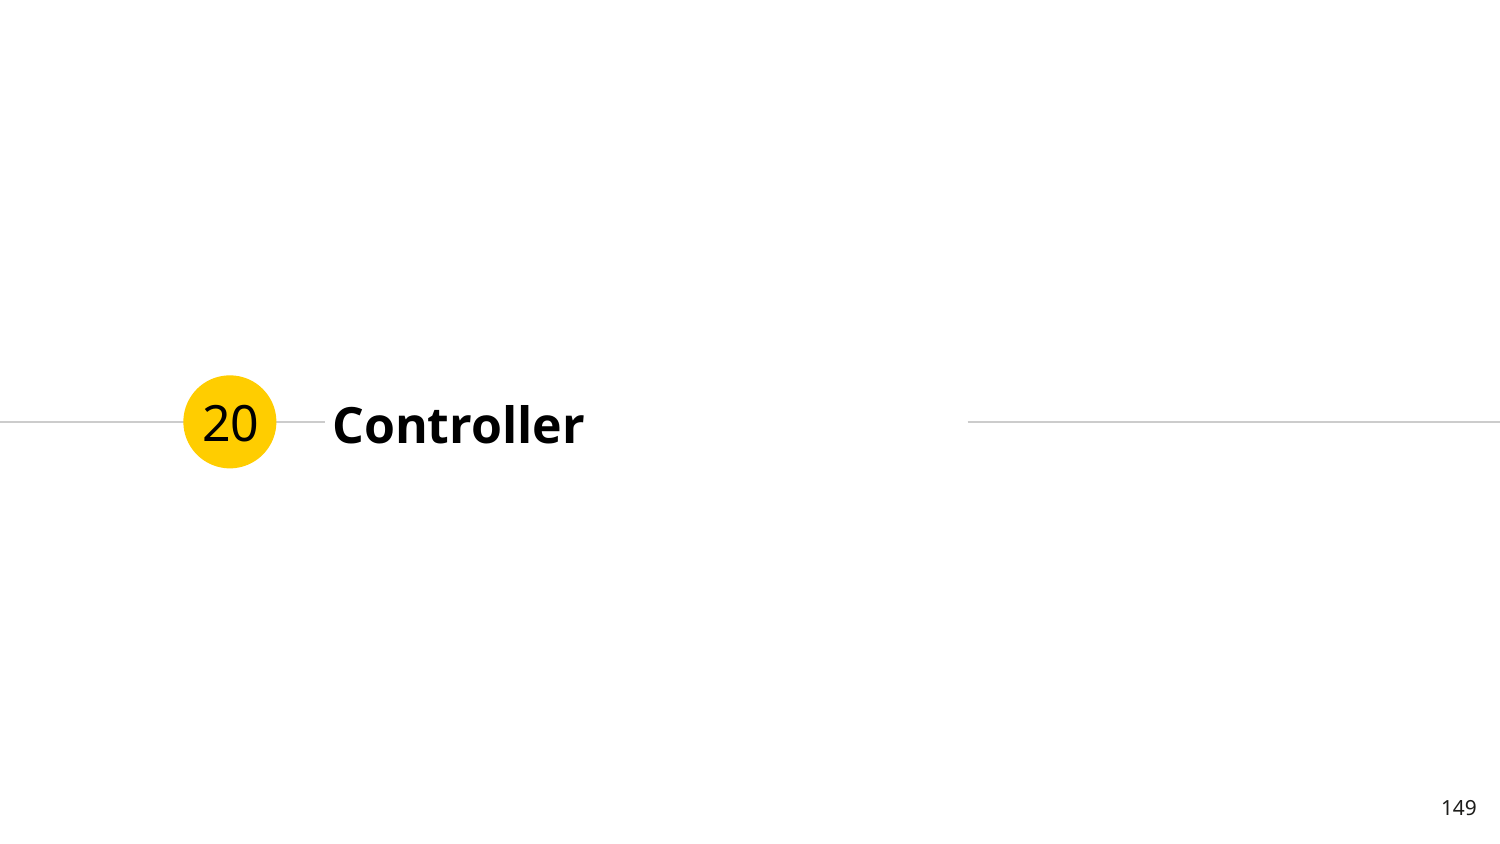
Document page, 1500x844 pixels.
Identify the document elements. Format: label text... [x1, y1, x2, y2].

slide_number 149 [1401, 779, 1492, 844]
title Controller [317, 277, 1310, 469]
text_box 20 [186, 375, 276, 468]
